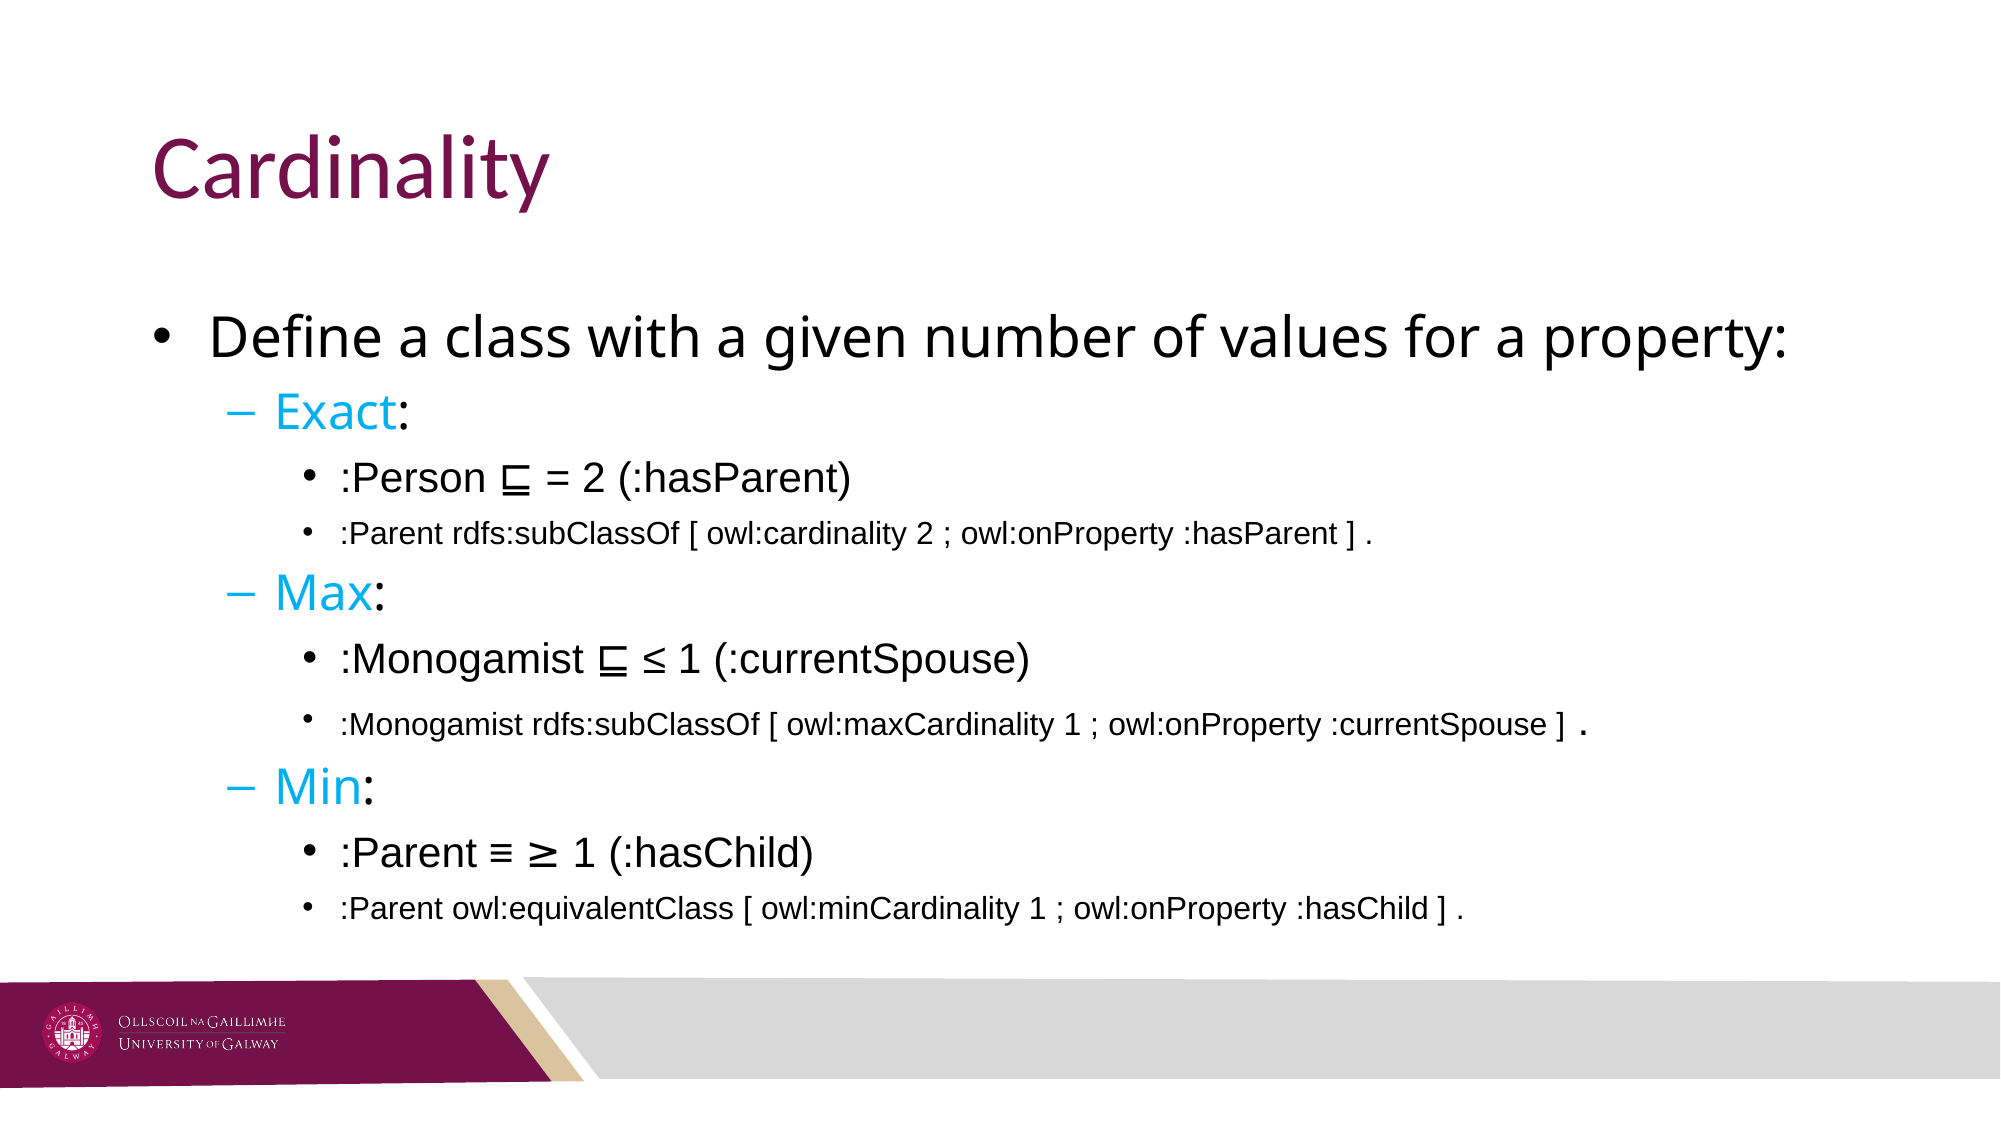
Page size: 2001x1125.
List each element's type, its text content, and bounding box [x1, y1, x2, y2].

title Cardinality [137, 59, 1863, 278]
list Define a class with a given number of values for a property: Exact: :Person ⊑ = 2 (:hasParent) :Parent rdfs:subClassOf [ owl:cardinality 2 ; owl:onProperty :hasParent ] . Max: :Monogamist ⊑ ≤ 1 (:currentSpouse) :Monogamist rdfs:subClassOf [ owl:maxCardinality 1 ; owl:onProperty :currentSpouse ] . Min: :Parent ≡ ≥ 1 (:hasChild) :Parent owl:equivalentClass [ owl:minCardinality 1 ; owl:onProperty :hasChild ] . [137, 299, 1863, 925]
picture [42, 1002, 285, 1063]
